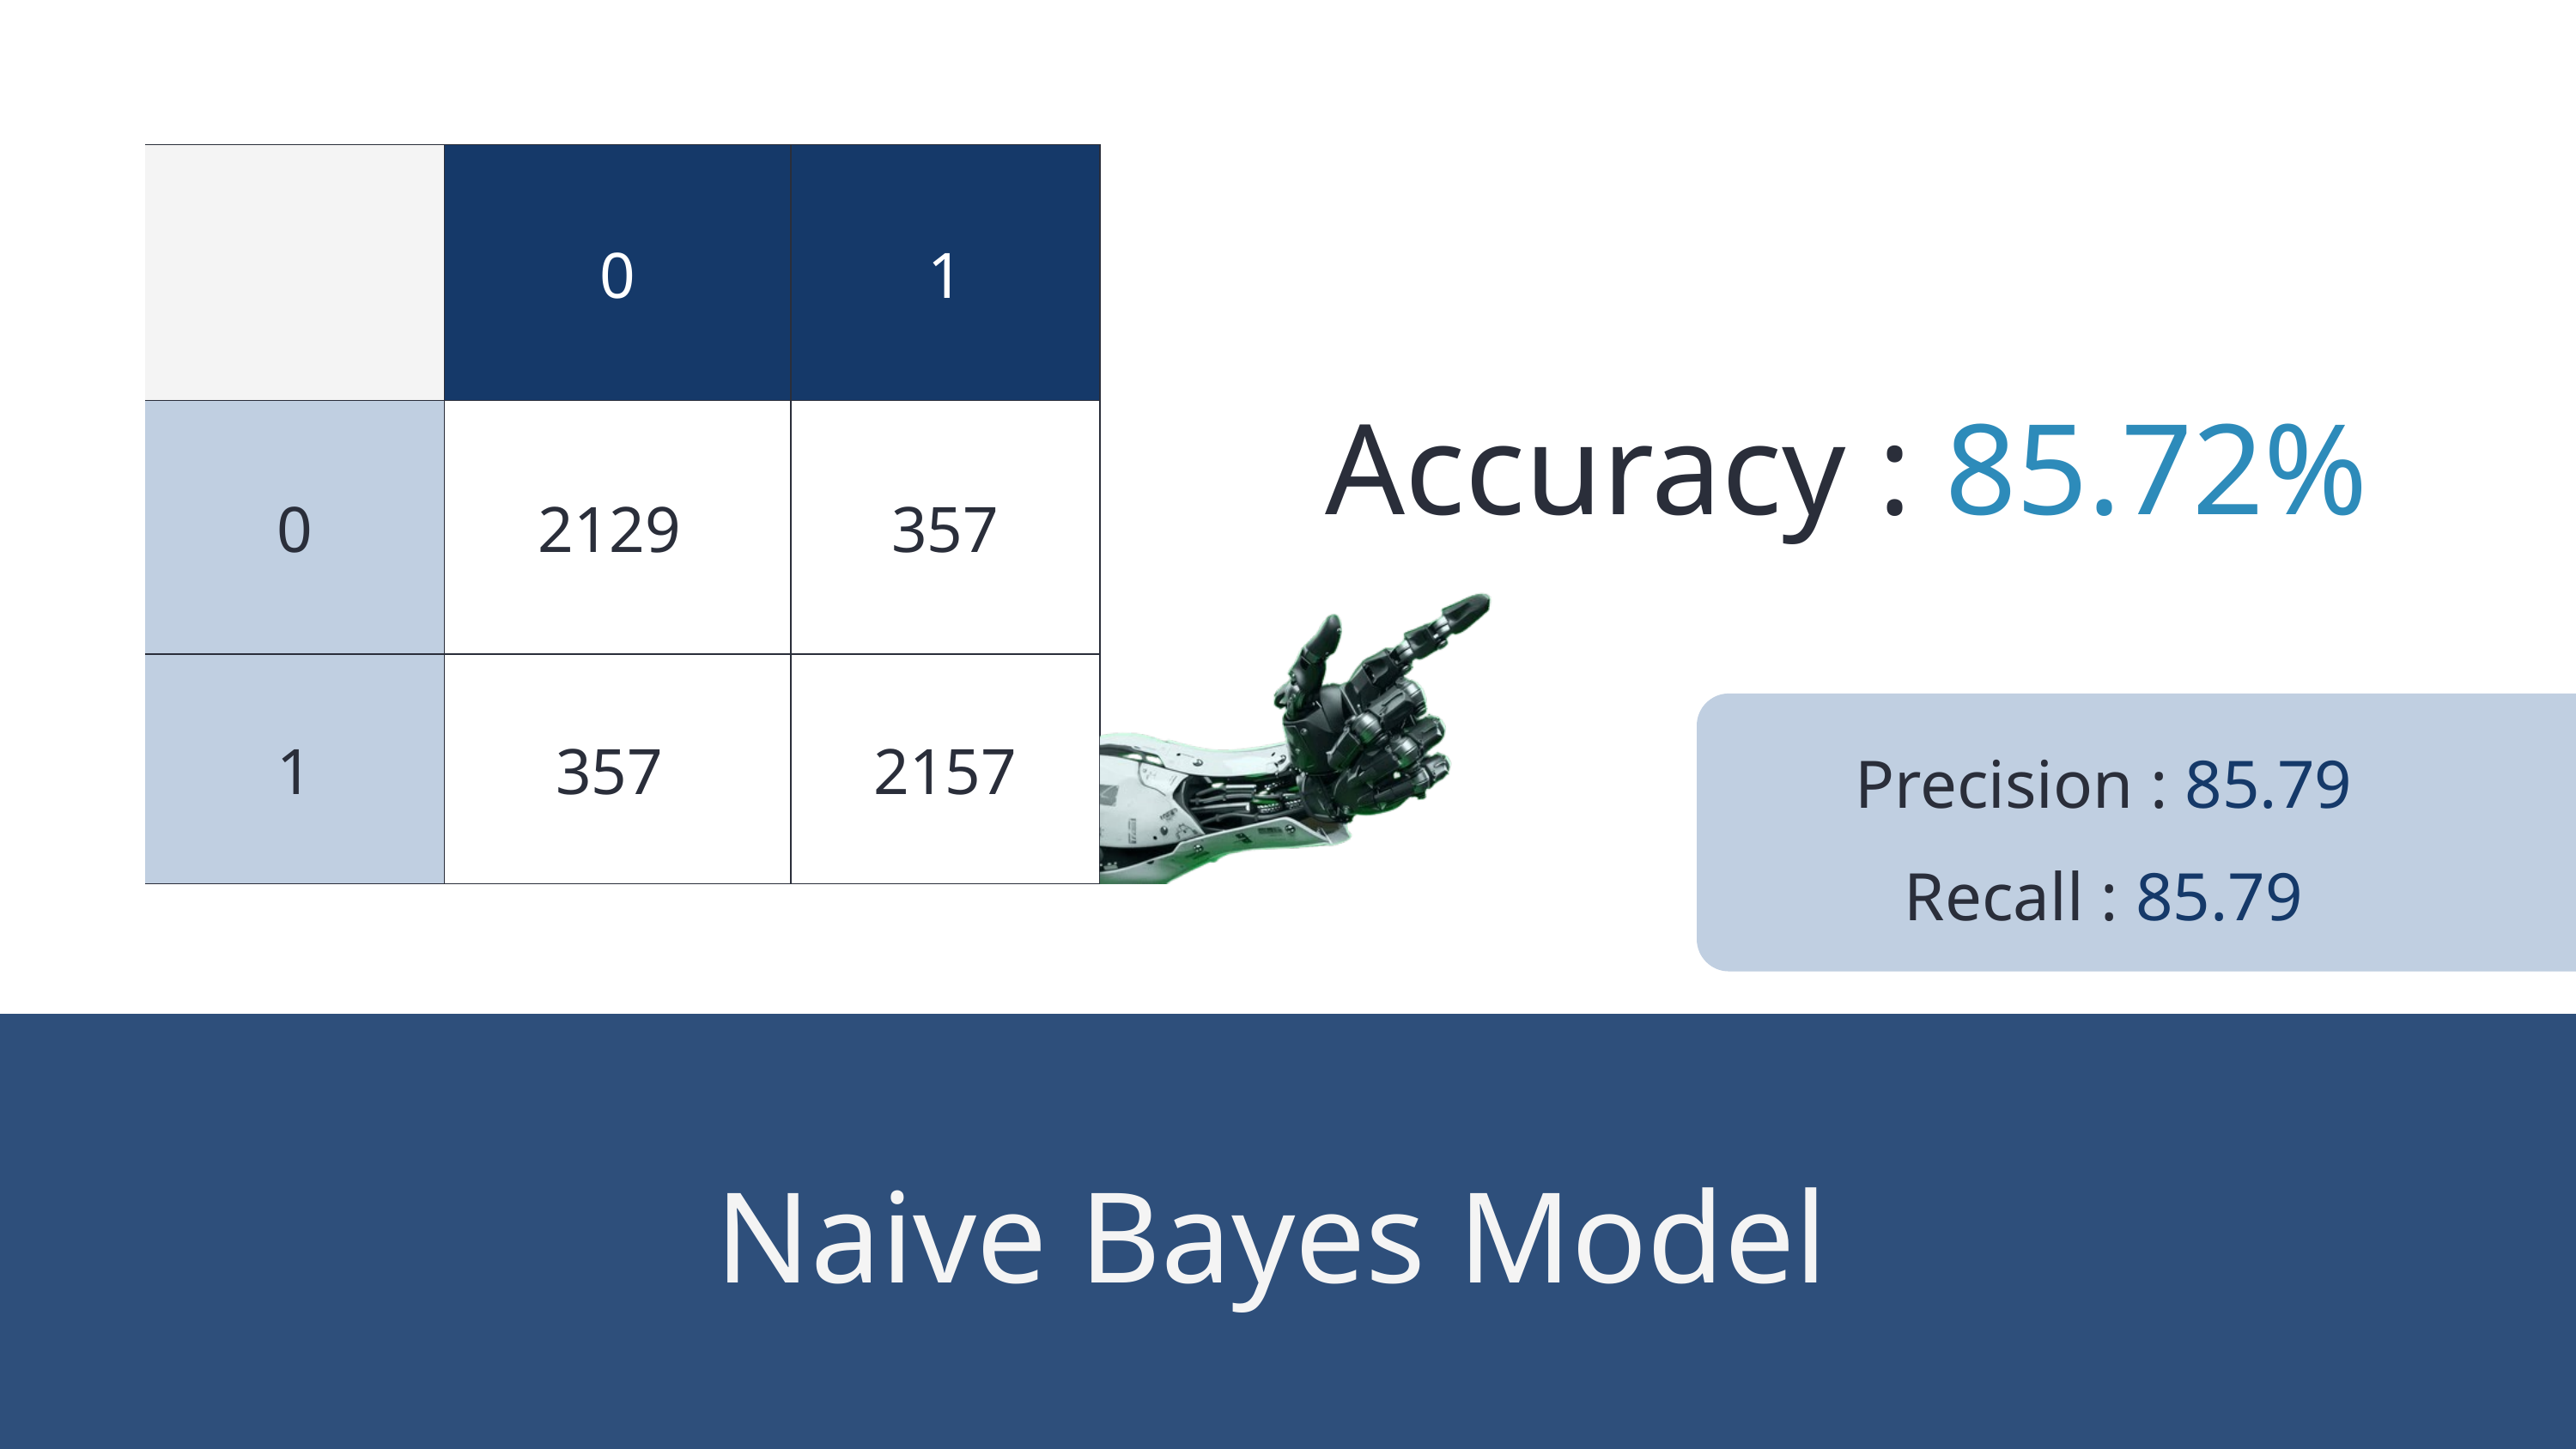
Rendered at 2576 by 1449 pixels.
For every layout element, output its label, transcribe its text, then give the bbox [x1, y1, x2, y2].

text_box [0, 1014, 2576, 1449]
table_cell 357 [792, 401, 1099, 653]
table_cell 1 [145, 655, 444, 883]
table_cell 2129 [445, 401, 790, 653]
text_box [1696, 693, 2576, 972]
text_box Accuracy : 85.72% [1287, 324, 2406, 540]
table_cell 2157 [792, 655, 1099, 883]
table_header [145, 145, 444, 400]
table_cell 0 [145, 401, 444, 653]
table_cell 357 [445, 655, 790, 883]
table_header 1 [792, 145, 1099, 400]
table_header 0 [445, 145, 790, 400]
text_box [1099, 575, 1564, 884]
